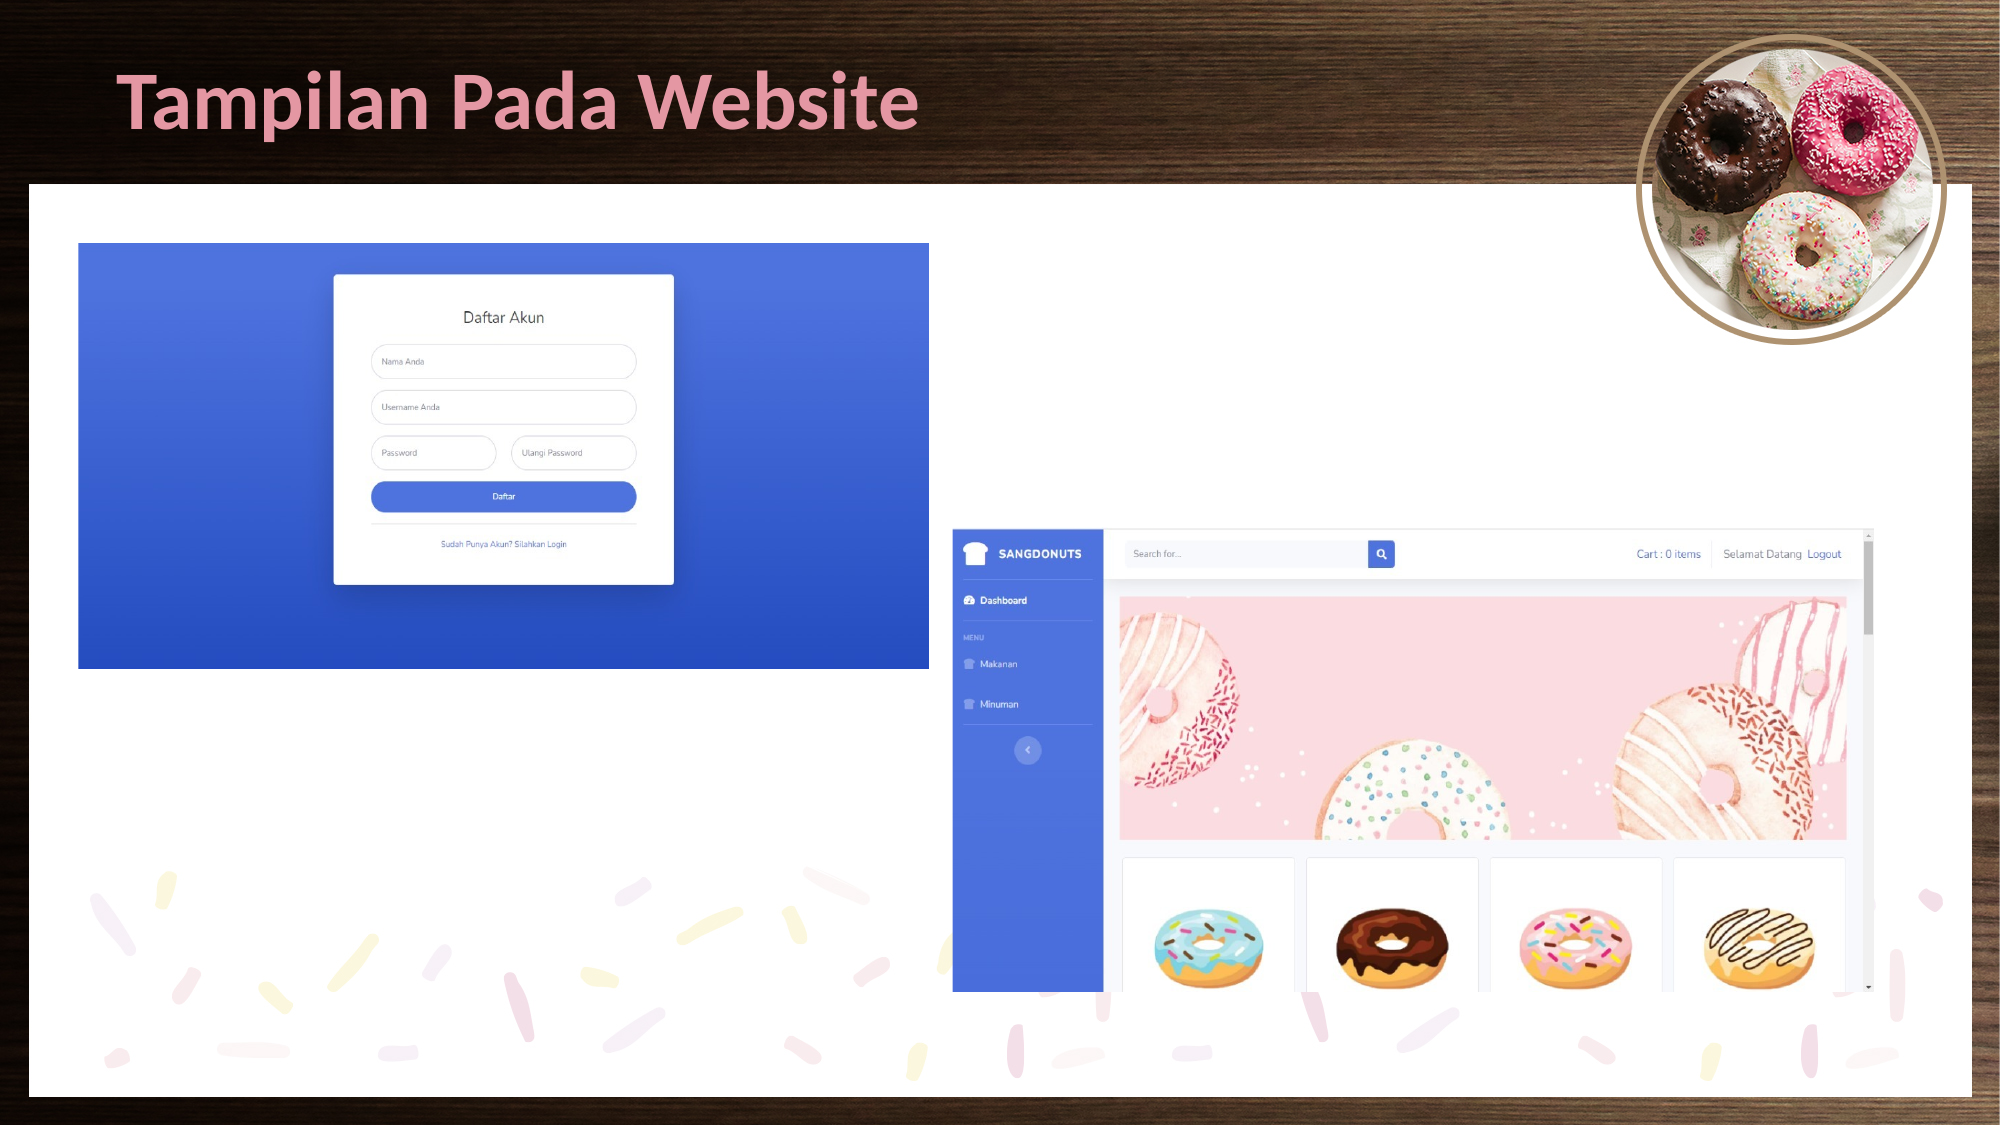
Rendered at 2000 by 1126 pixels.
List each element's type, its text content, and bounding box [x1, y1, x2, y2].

picture [0, 0, 2000, 1125]
list Replace with your own text [99, 243, 1900, 1036]
title Tampilan Pada Website [99, 31, 1900, 163]
